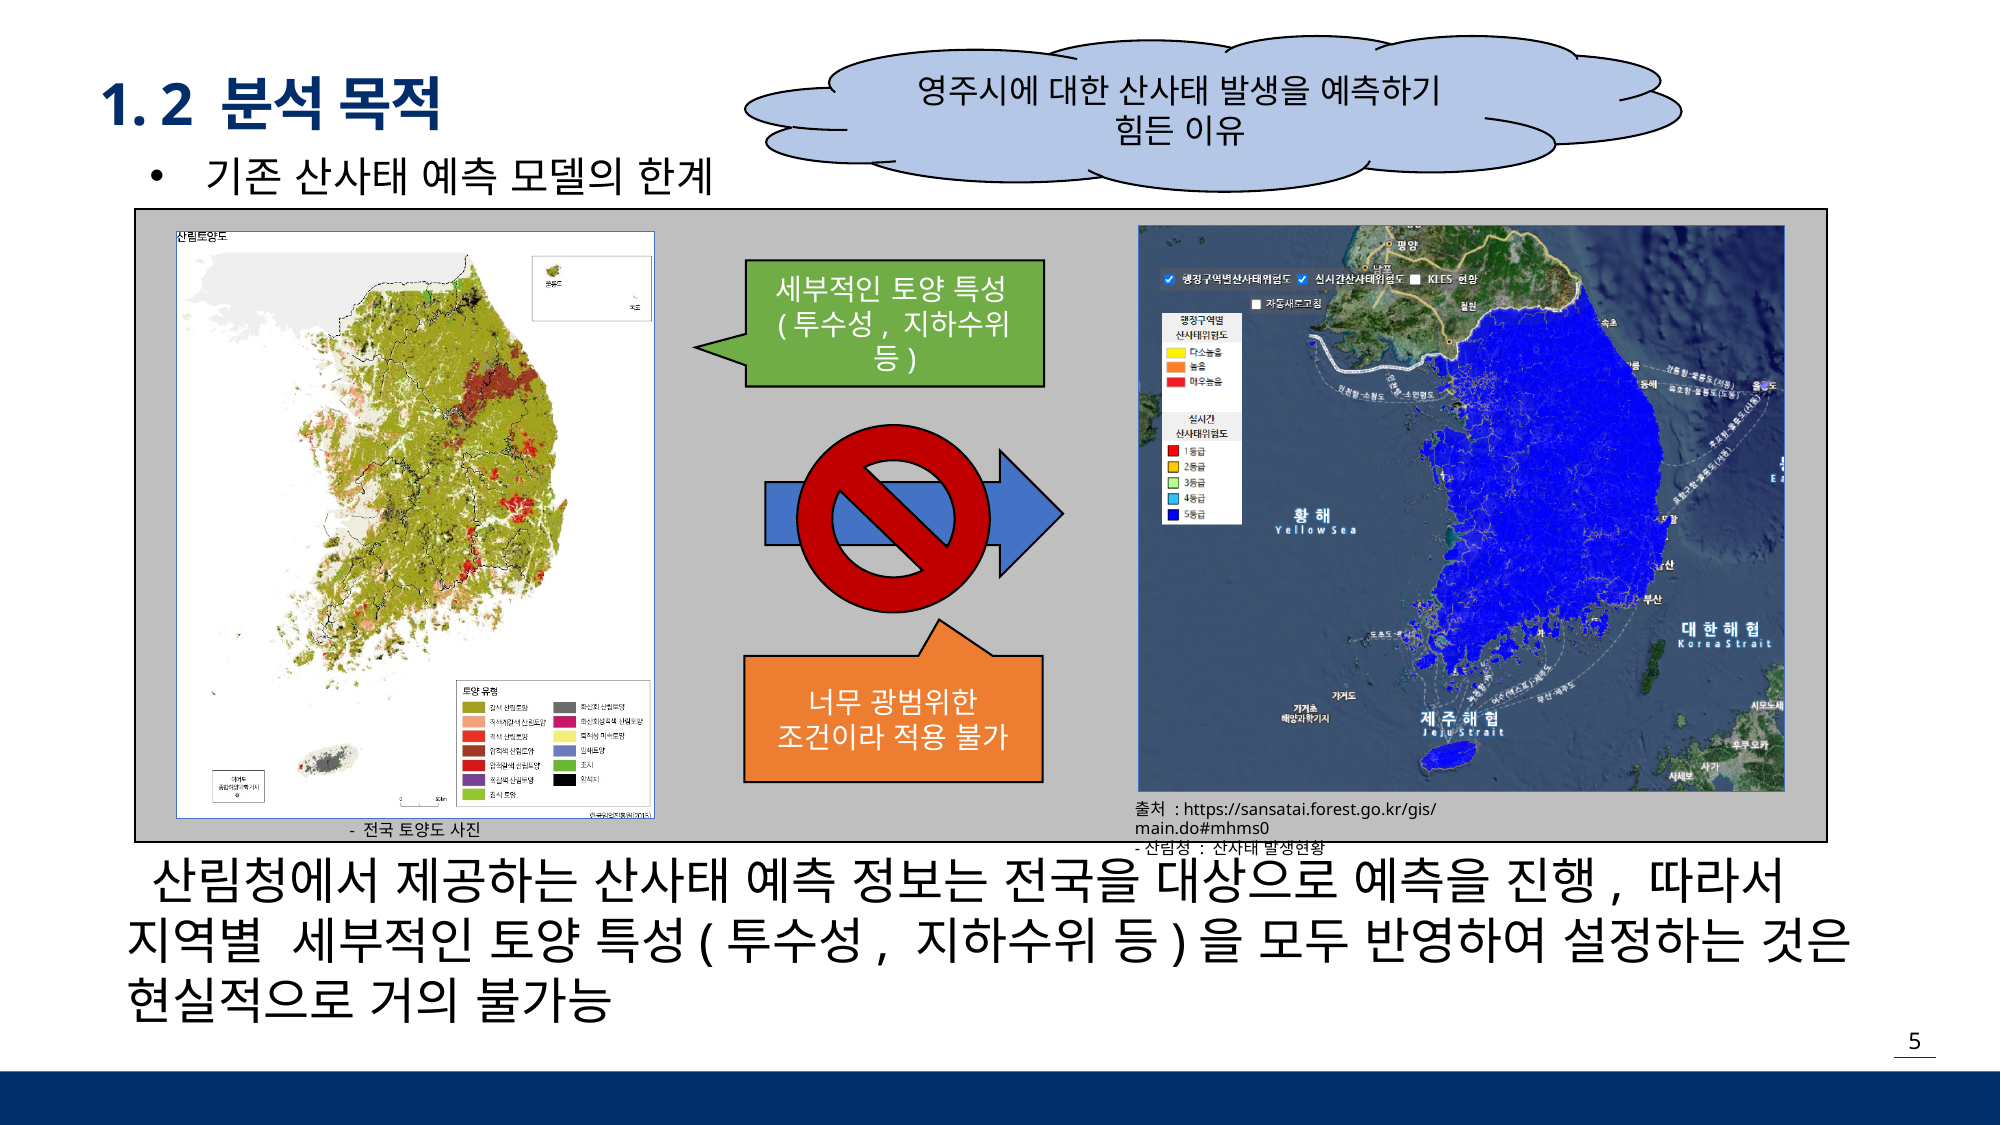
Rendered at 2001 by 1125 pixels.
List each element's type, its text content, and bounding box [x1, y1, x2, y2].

text_box 기존 산사태 예측 모델의 한계 [134, 142, 1247, 208]
picture [176, 231, 655, 819]
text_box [765, 425, 1064, 613]
list 1. 2 분석 목적 [85, 40, 1000, 143]
text_box 영주시에 대한 산사태 발생을 예측하기 힘든 이유 [743, 34, 1683, 193]
text_box 출처 : https://sansatai.forest.go.kr/gis/main.do#mhms0 -산림청 : 산사태 발생현황 [1120, 790, 1554, 866]
text_box 세부적인 토양 특성(투수성, 지하수위 등) [691, 259, 1046, 388]
picture [1138, 225, 1785, 792]
text_box 너무 광범위한 조건이라 적용 불가 [743, 618, 1044, 784]
text_box 산림청에서 제공하는 산사태 예측 정보는 전국을 대상으로 예측을 진행, 따라서 지역별 세부적인 토양 특성(투수성, 지하수위 등)을 모두 반영하여 설정하는 것은 현실적으로 거의 불가능 [111, 842, 1929, 1037]
text_box - 전국 토양도 사진 [156, 812, 675, 848]
text_box [134, 208, 1828, 842]
